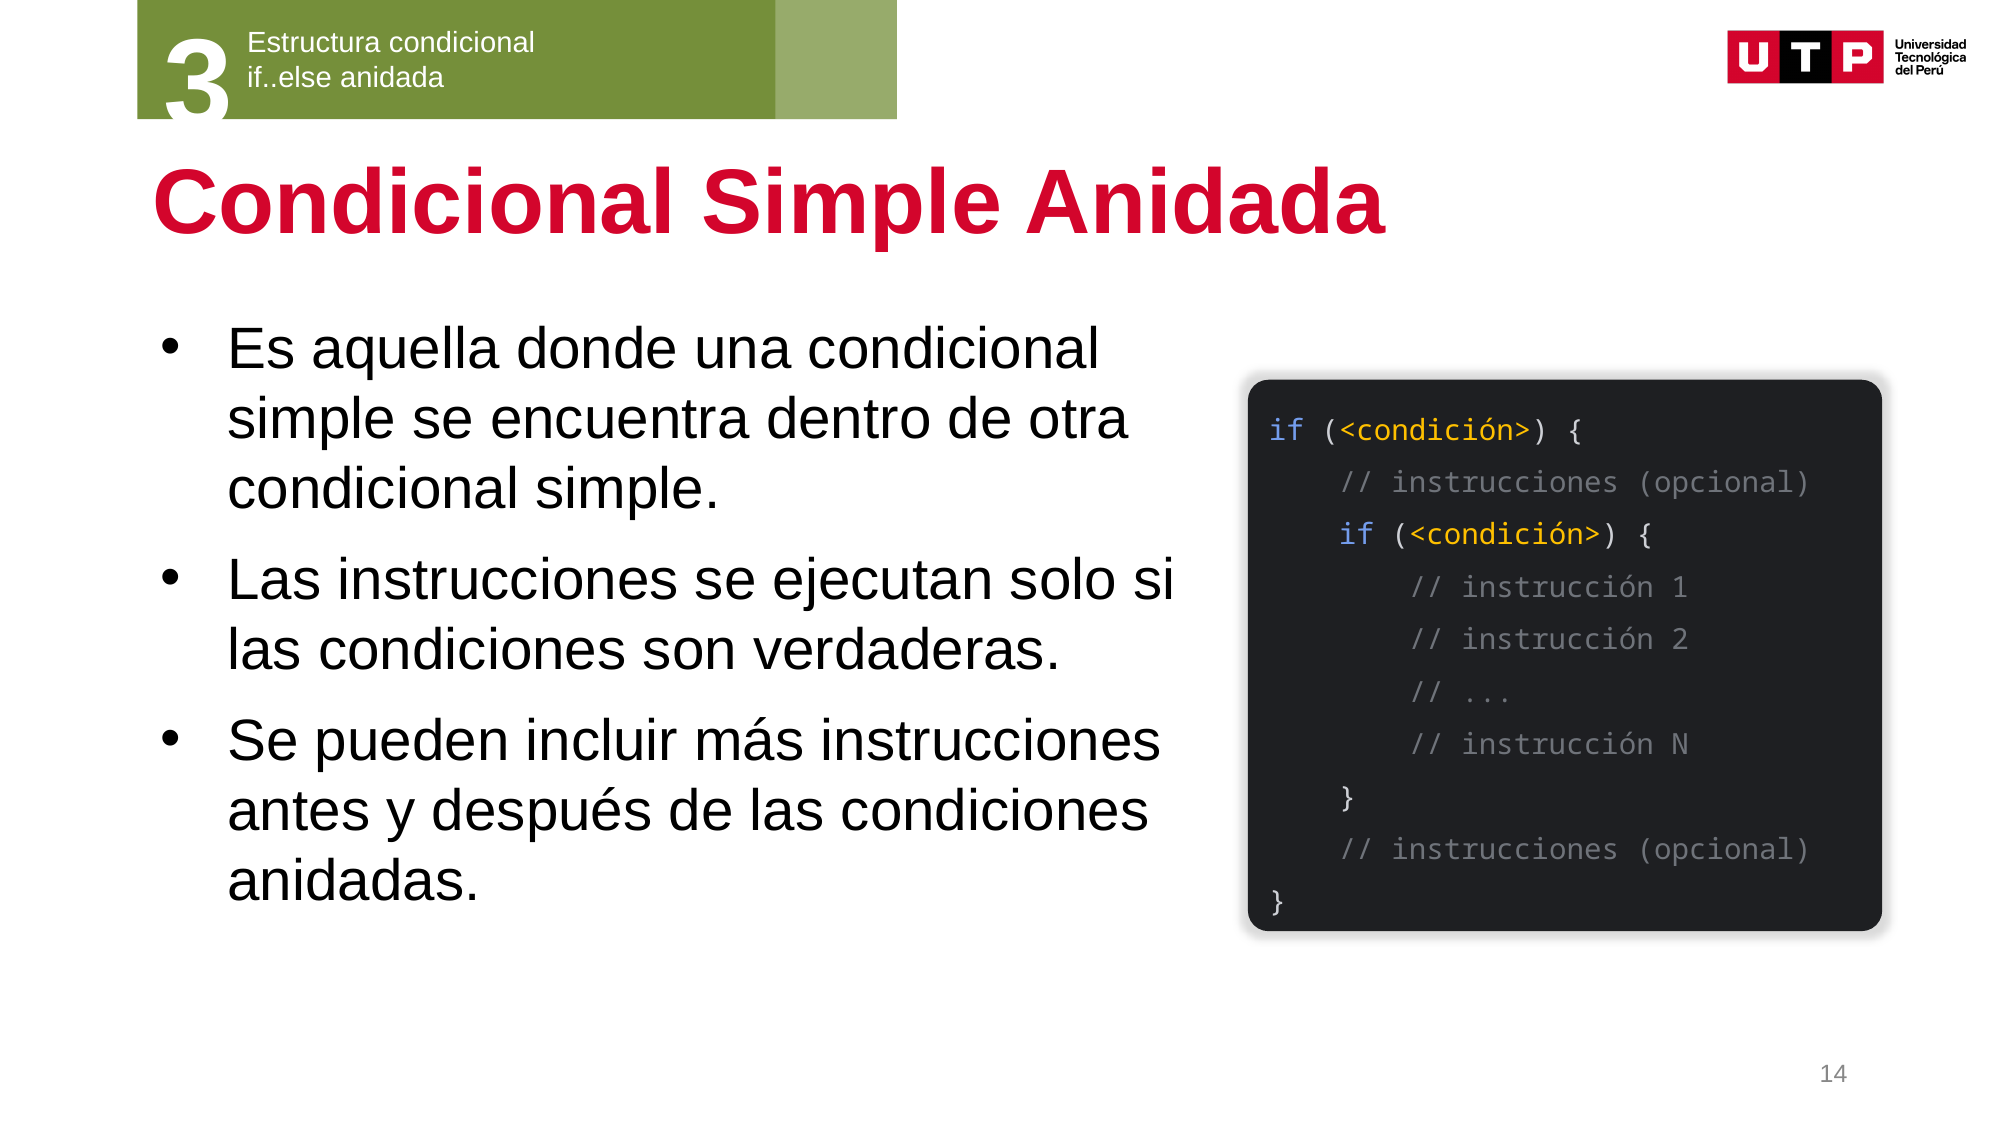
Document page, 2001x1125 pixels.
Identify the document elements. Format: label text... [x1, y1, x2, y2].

title Condicional Simple Anidada [137, 139, 1863, 269]
picture [1716, 22, 1973, 89]
list Es aquella donde una condicional simple se encuentra dentro de otra condicional simple. Las instrucciones se ejecutan solo si las condiciones son verdaderas. Se pueden incluir más instrucciones antes y después de las condiciones anidadas. [137, 302, 1229, 1021]
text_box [137, 0, 898, 161]
text_box if (<condición>) { // instrucciones (opcional) if (<condición>) { // instrucción 1 // instrucción 2 // ... // instrucción N } // instrucciones (opcional) } [1247, 379, 1883, 932]
slide_number 14 [1412, 1042, 1863, 1103]
